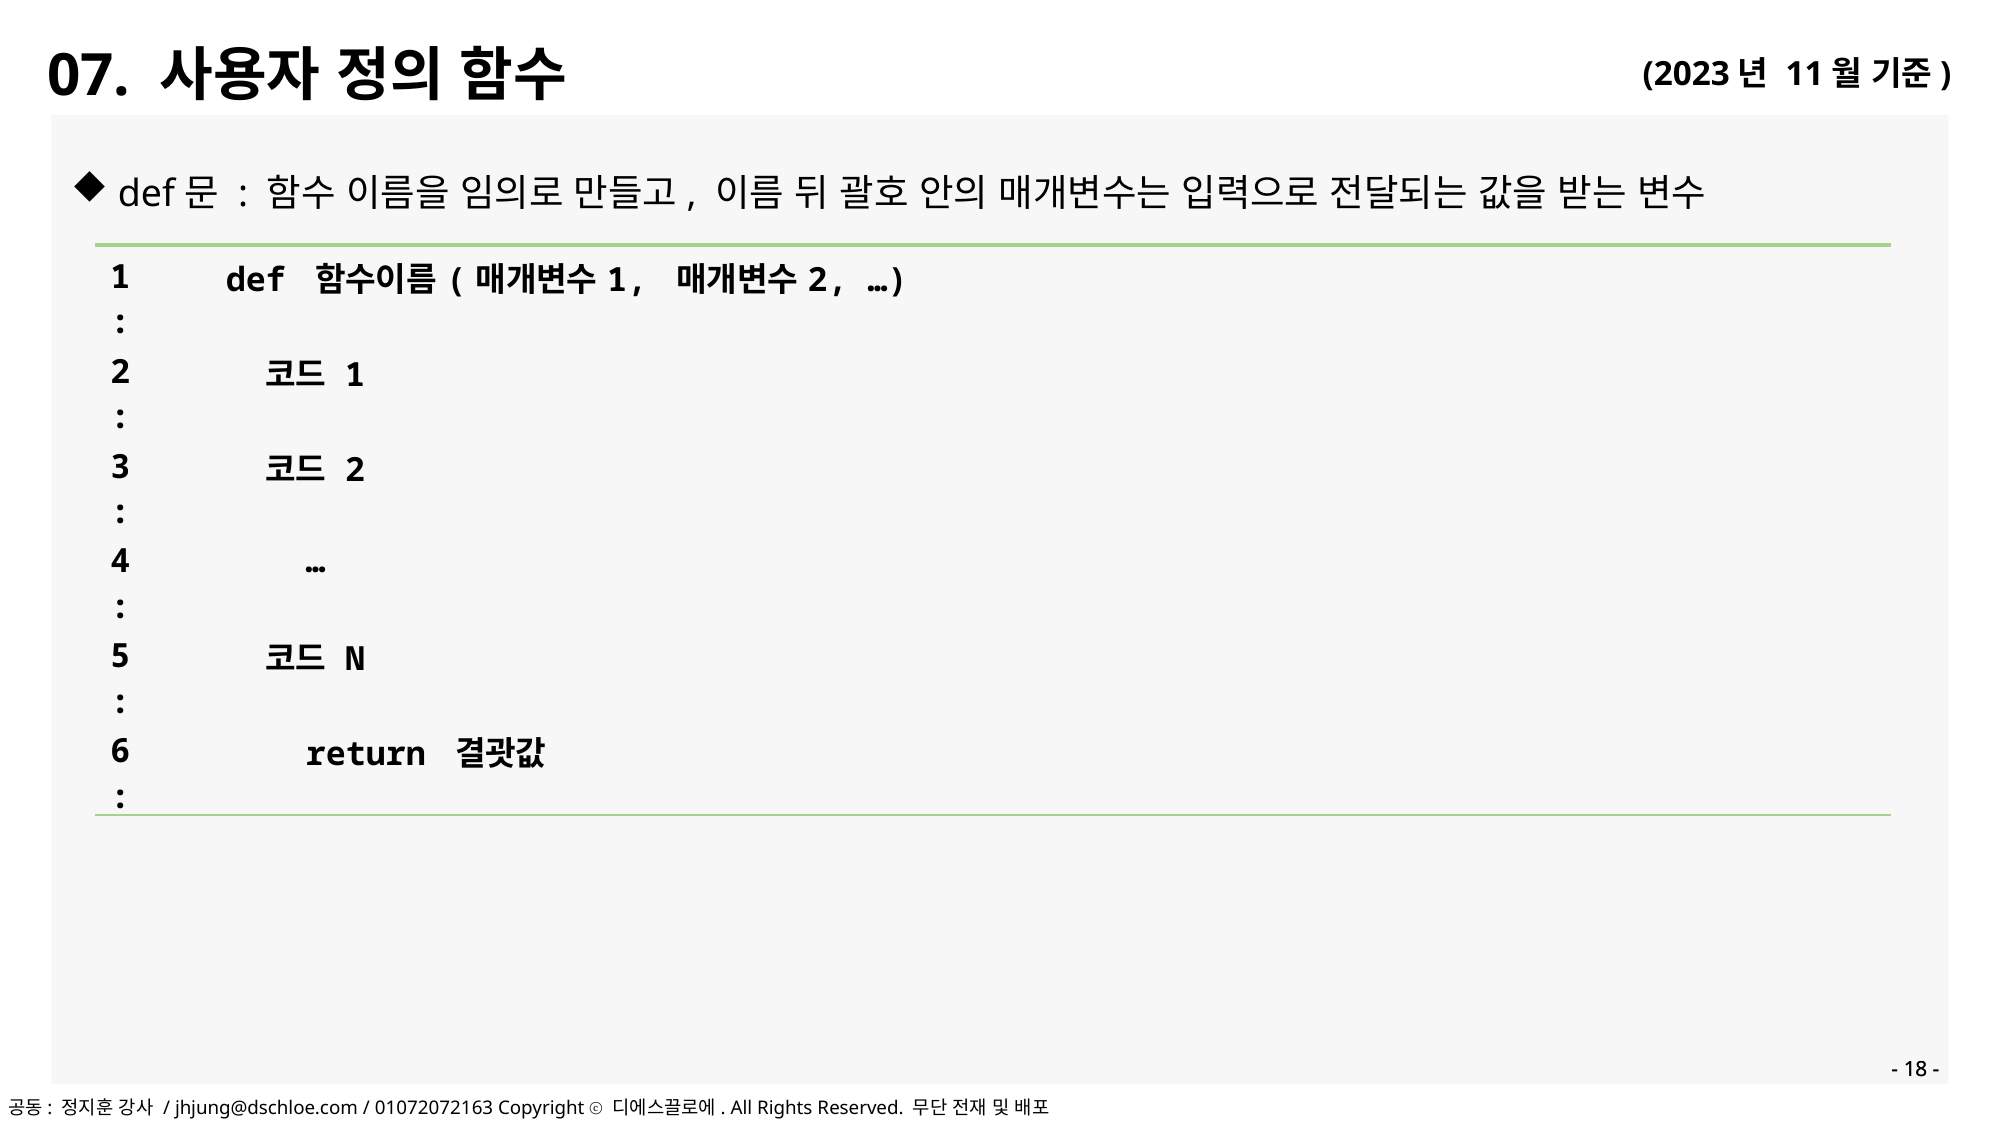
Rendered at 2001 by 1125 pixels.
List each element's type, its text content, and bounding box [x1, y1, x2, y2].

table_cell 코드 N [211, 625, 1891, 720]
table_cell 코드 1 [211, 340, 1891, 435]
slide_number - 18 - [1504, 1039, 1955, 1100]
table_cell 6 : [95, 720, 211, 814]
table_cell 2 : [95, 340, 211, 435]
table_cell return 결괏값 [211, 720, 1891, 814]
table_cell 4 : [95, 530, 211, 625]
table_cell 5 : [95, 625, 211, 720]
table_header def 함수이름(매개변수1, 매개변수2, …) [211, 247, 1891, 340]
text_box 07. 사용자 정의 함수 [32, 30, 582, 115]
text_box def문 : 함수 이름을 임의로 만들고, 이름 뒤 괄호 안의 매개변수는 입력으로 전달되는 값을 받는 변수 [56, 138, 1722, 222]
table_header 1 : [95, 247, 211, 340]
table_cell … [211, 530, 1891, 625]
table_cell 3 : [95, 435, 211, 530]
table_cell 코드 2 [211, 435, 1891, 530]
